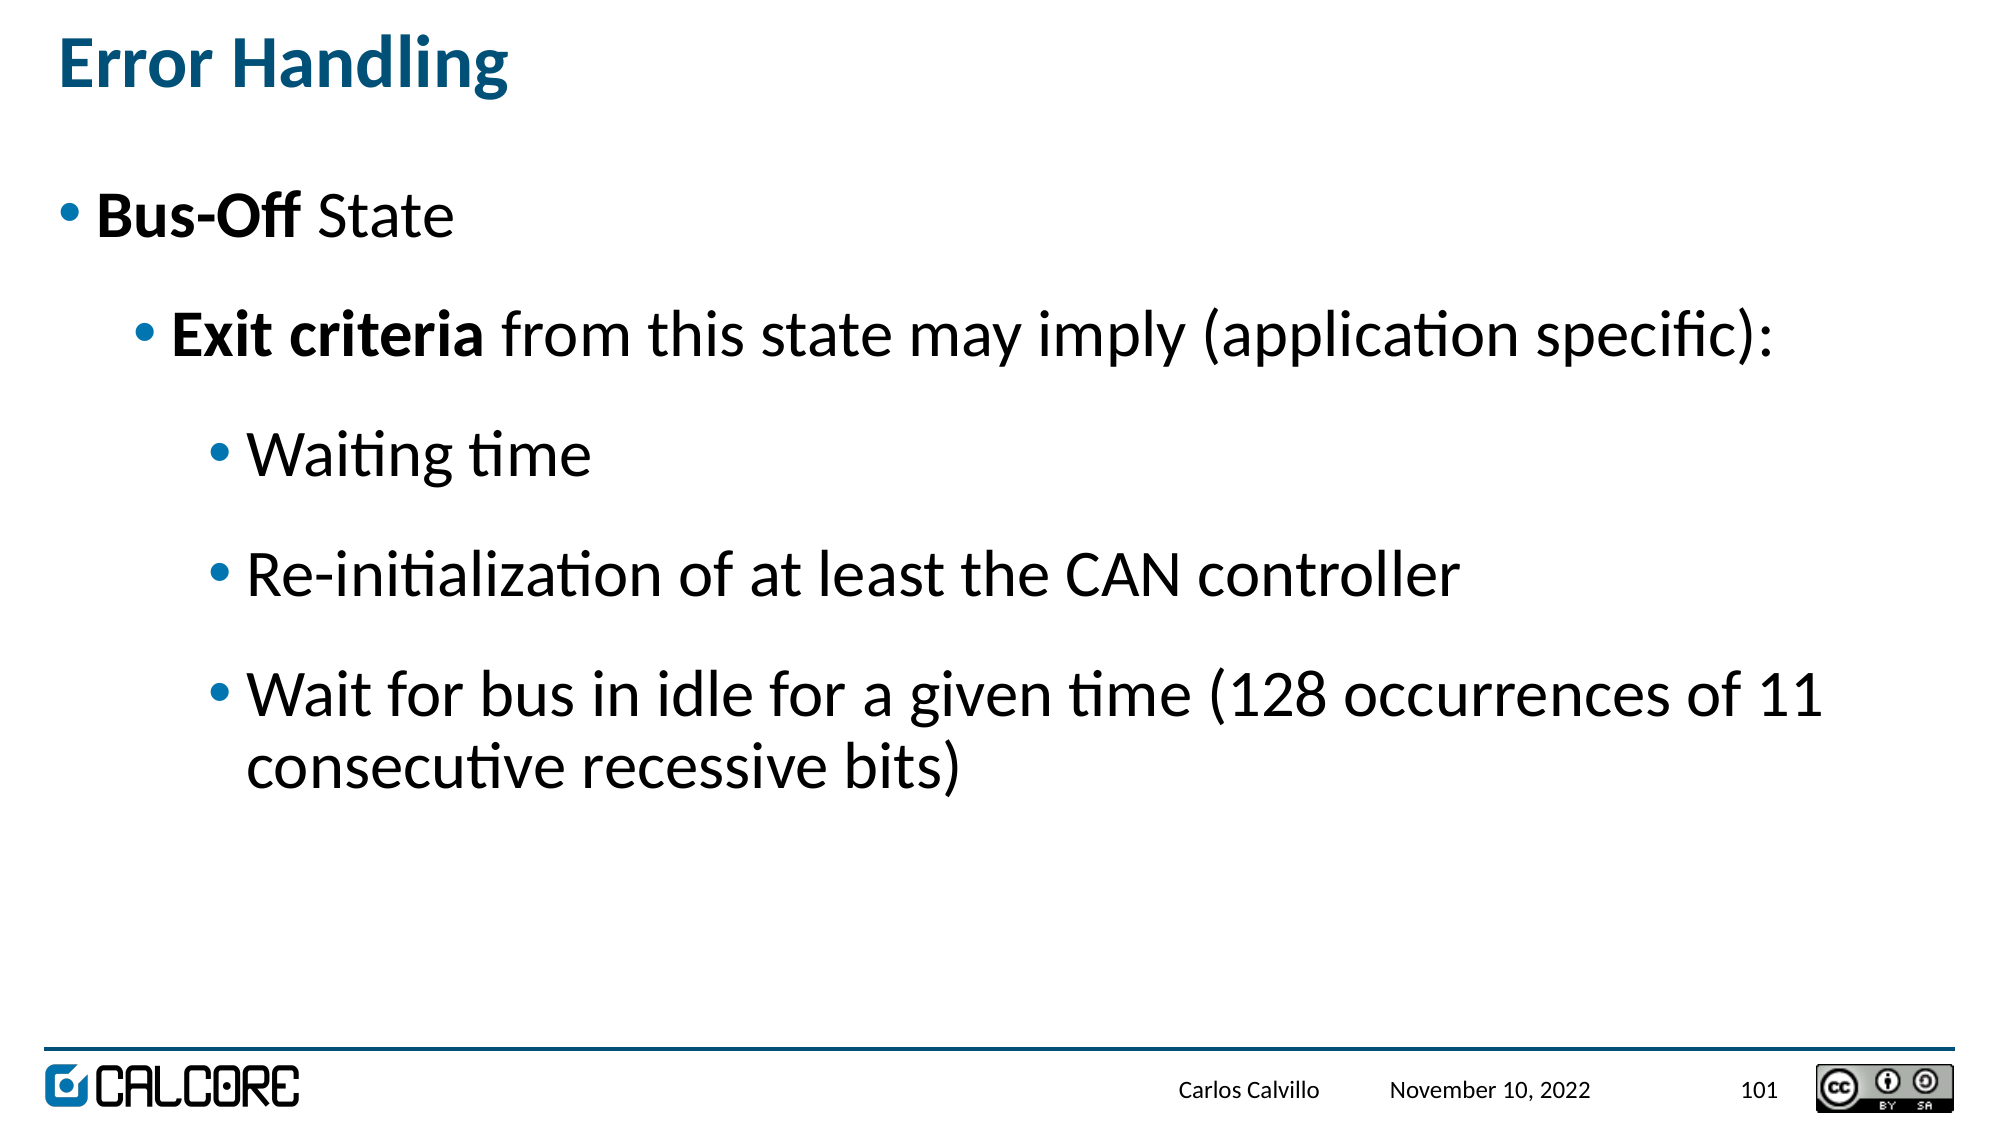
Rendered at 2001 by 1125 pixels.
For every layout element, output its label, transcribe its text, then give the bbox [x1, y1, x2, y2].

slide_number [1356, 1067, 1607, 1111]
footer Carlos Calvillo [1158, 1067, 1341, 1111]
list Bus-Off State Exit criteria from this state may imply (application specific): Waiting time Re-initialization of at least the CAN controller Wait for bus in idle for a given time (128 occurrences of 11 consecutive recessive bits) [43, 171, 1955, 1034]
title Error Handling [43, 3, 1955, 124]
picture [55, 1064, 88, 1097]
slide_number 101 [1622, 1067, 1794, 1111]
picture [96, 1065, 299, 1107]
picture [1816, 1064, 1954, 1113]
